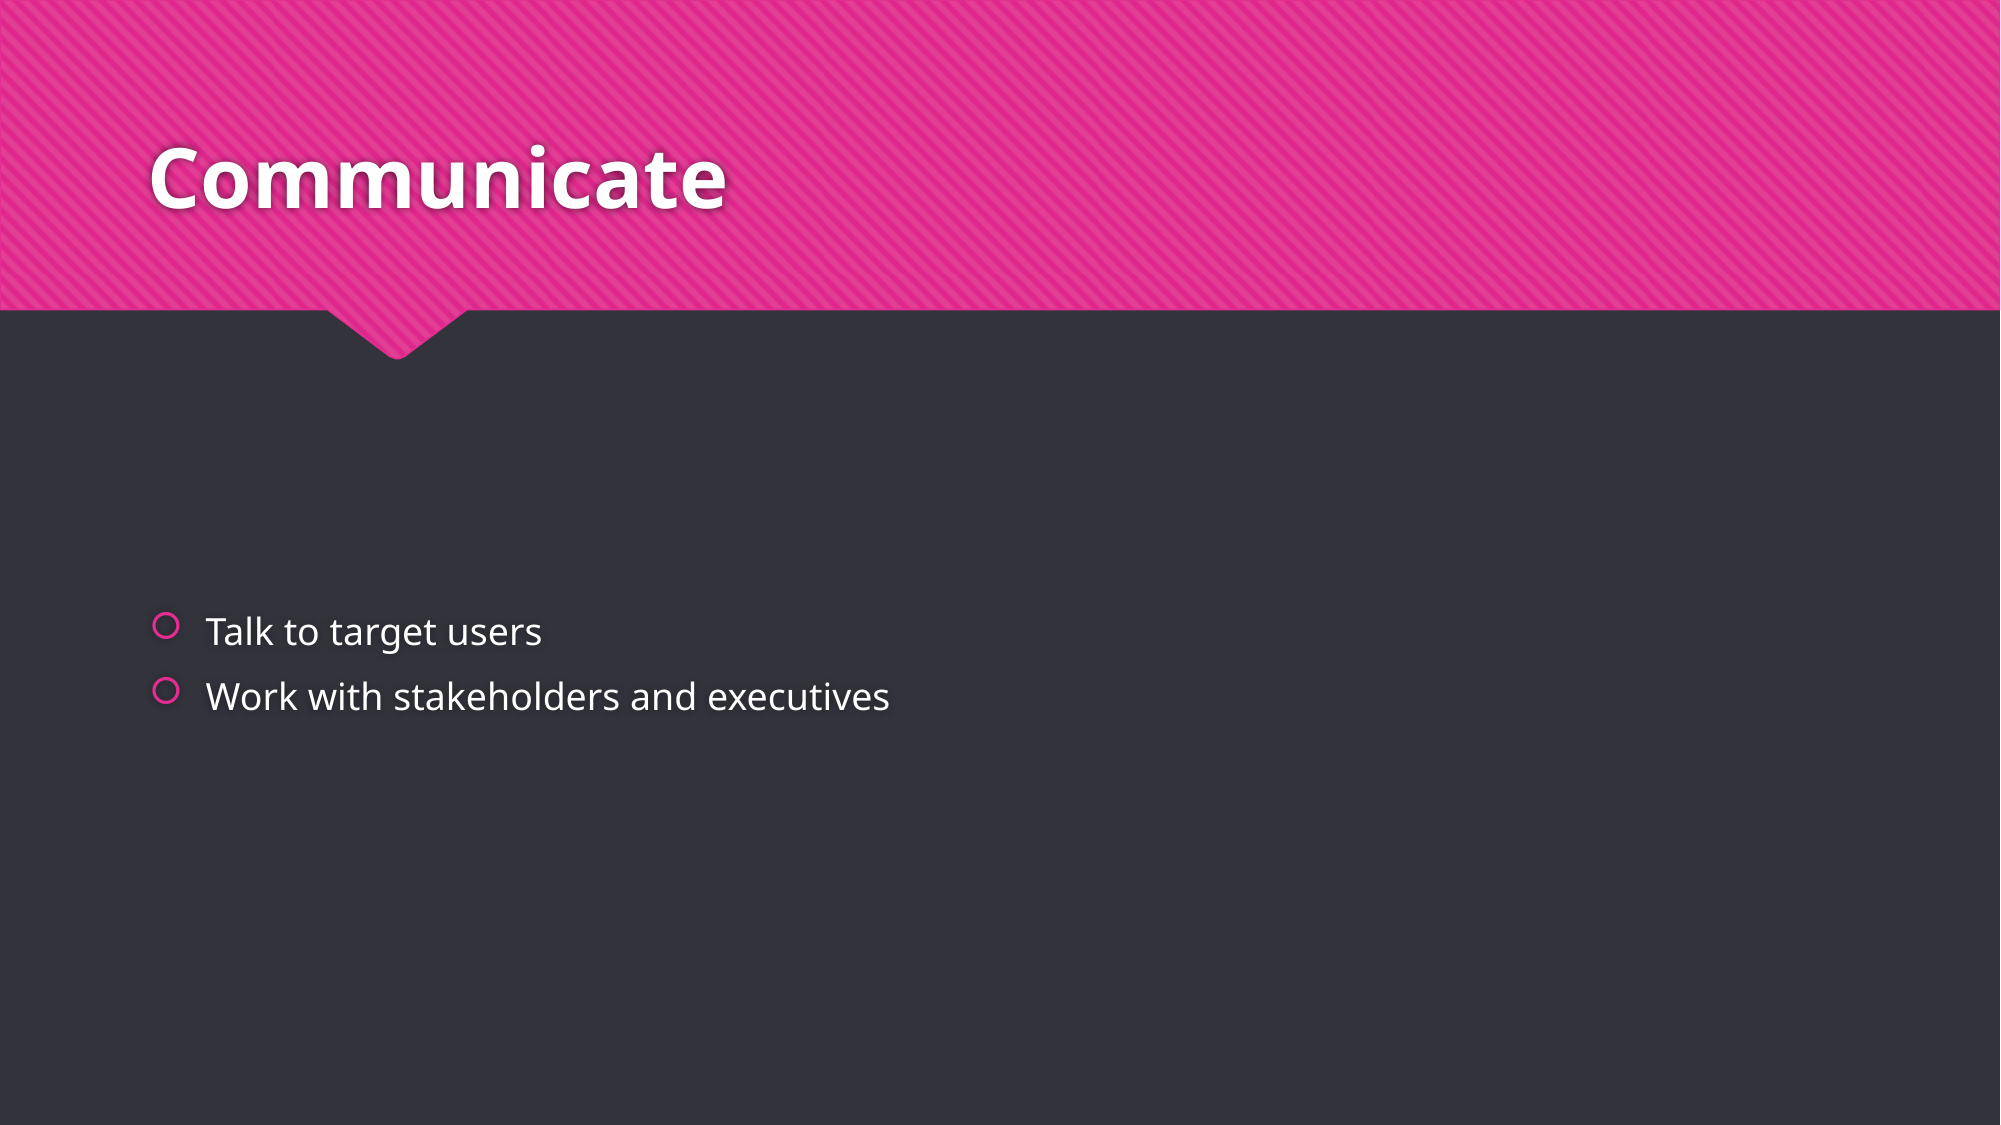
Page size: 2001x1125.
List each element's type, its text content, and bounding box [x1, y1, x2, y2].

list Talk to target users Work with stakeholders and executives [134, 364, 1866, 962]
title Communicate [132, 73, 1868, 233]
